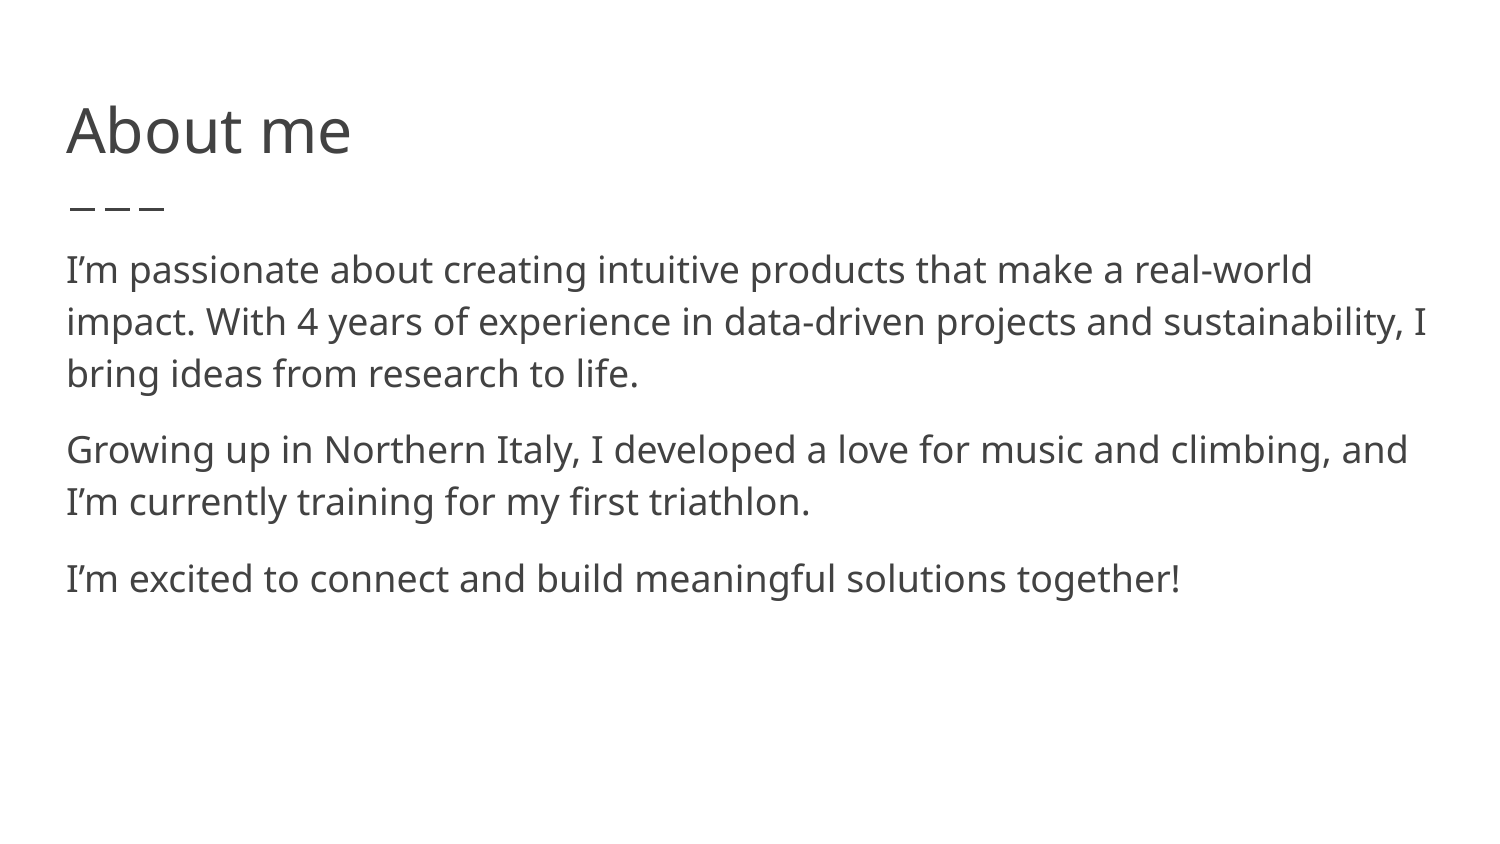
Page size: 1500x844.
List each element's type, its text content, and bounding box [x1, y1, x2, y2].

title About me [51, 61, 1449, 182]
list I’m passionate about creating intuitive products that make a real-world impact. With 4 years of experience in data-driven projects and sustainability, I bring ideas from research to life. Growing up in Northern Italy, I developed a love for music and climbing, and I’m currently training for my first triathlon. I’m excited to connect and build meaningful solutions together! [51, 224, 1449, 785]
